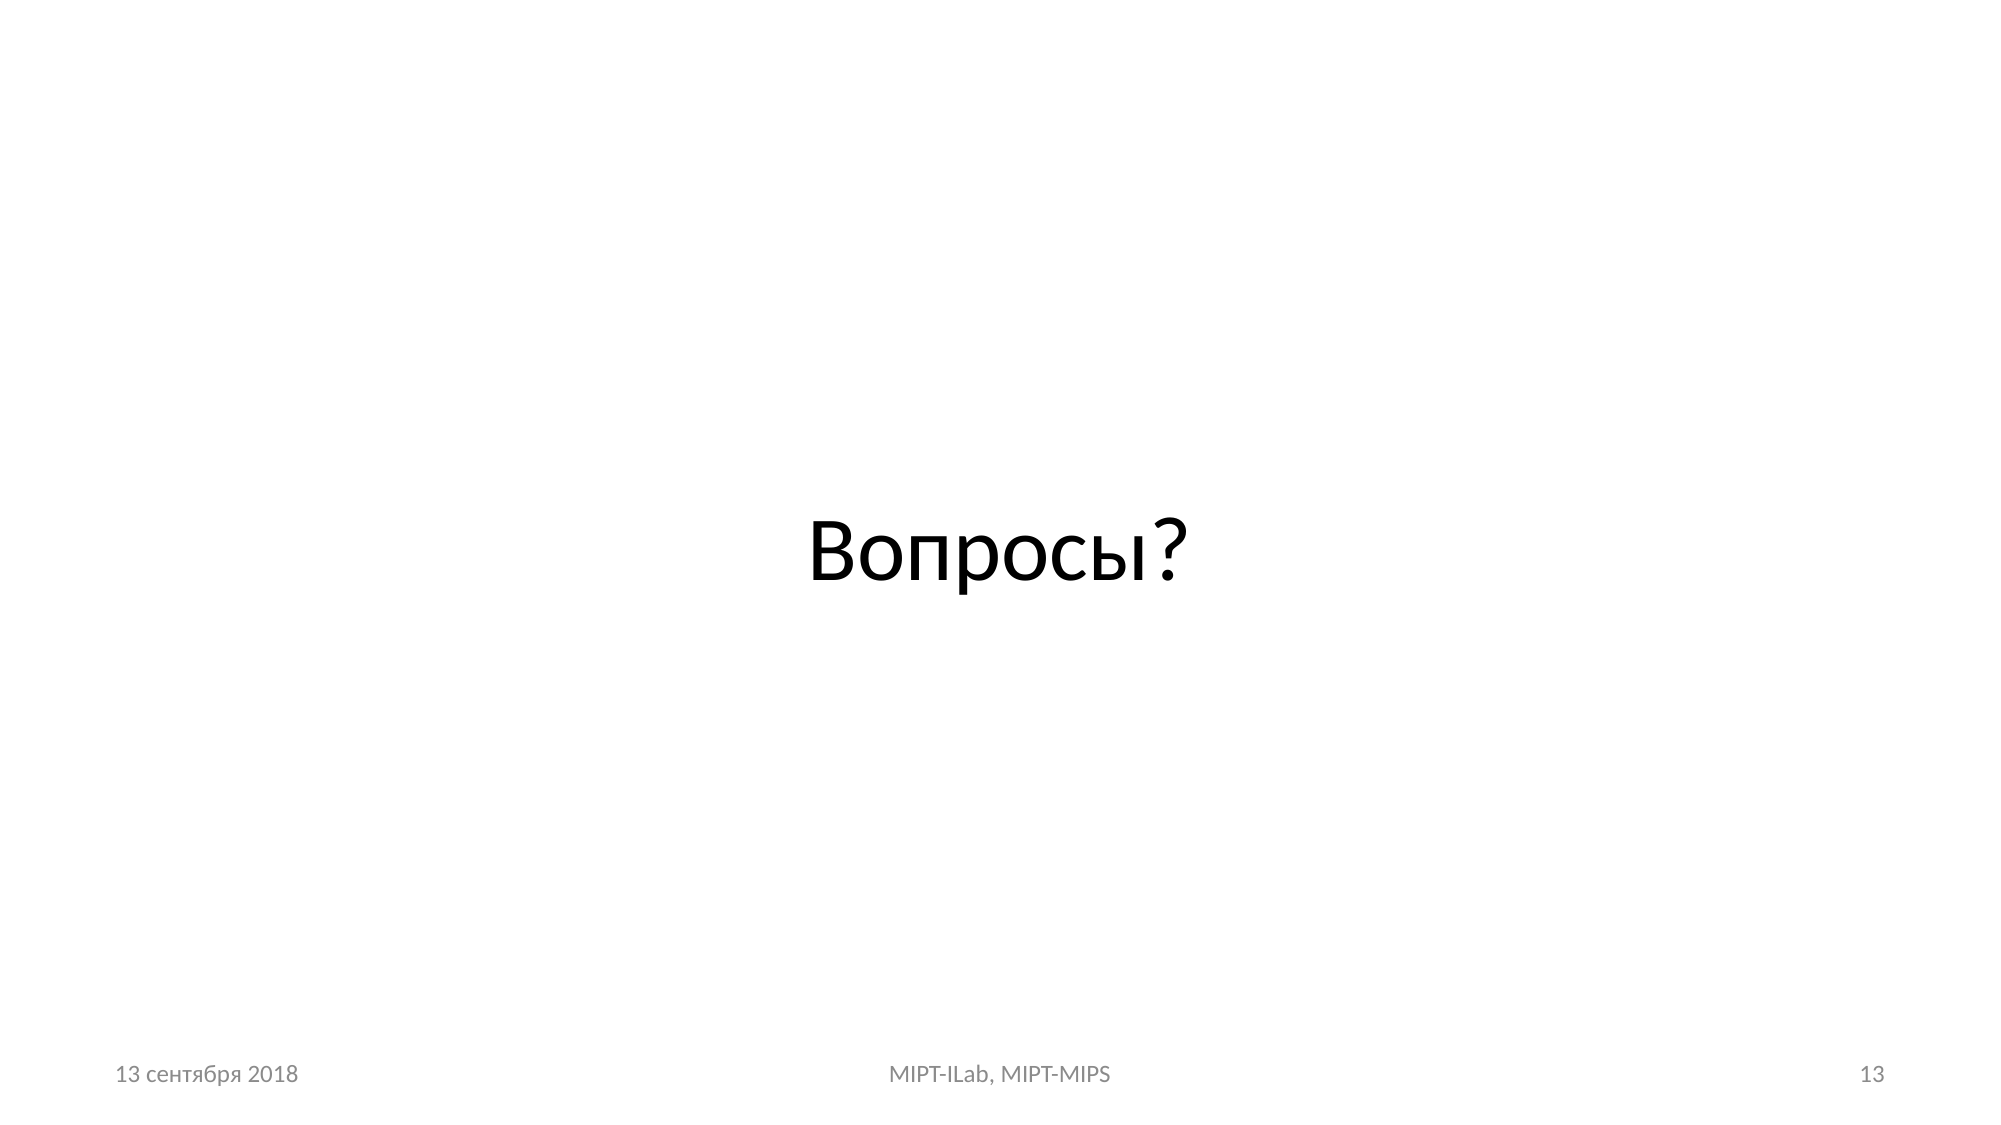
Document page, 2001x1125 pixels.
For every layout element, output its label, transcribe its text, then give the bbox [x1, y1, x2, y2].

slide_number 13 сентября 2018 [99, 1042, 549, 1103]
slide_number 13 [1433, 1042, 1900, 1103]
footer MIPT-ILab, MIPT-MIPS [549, 1042, 1433, 1103]
title Вопросы? [324, 450, 1675, 638]
